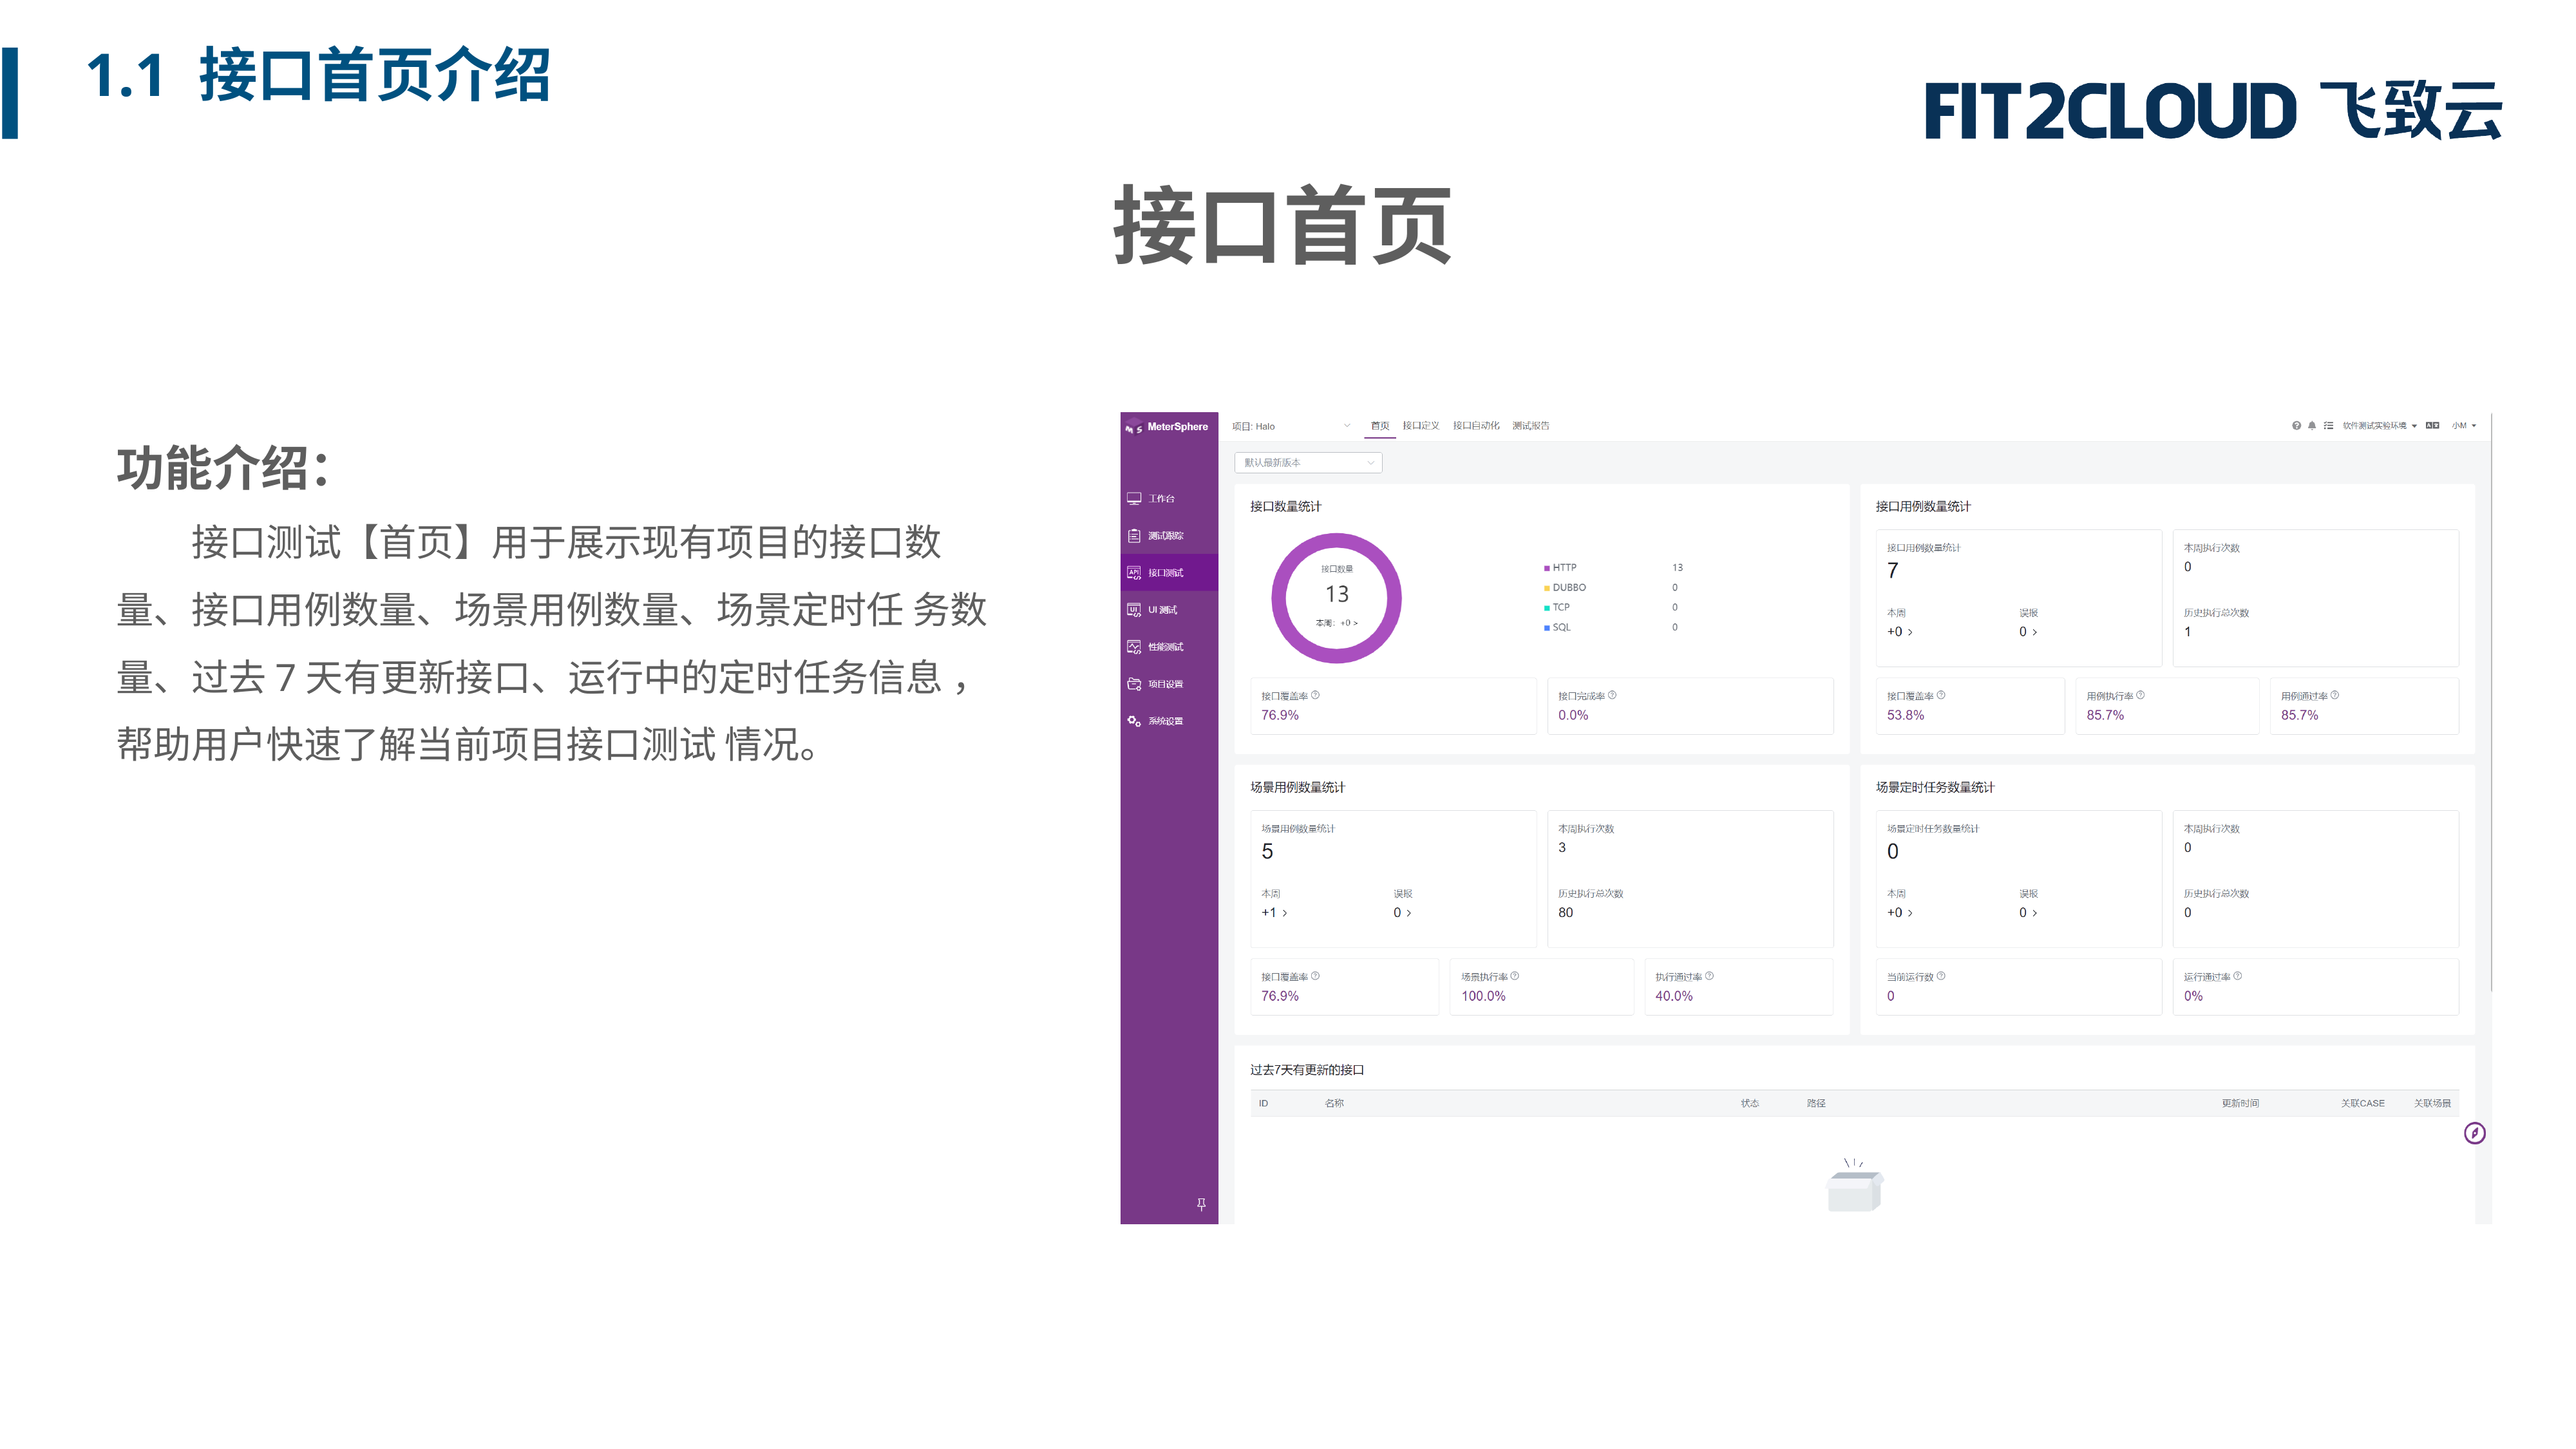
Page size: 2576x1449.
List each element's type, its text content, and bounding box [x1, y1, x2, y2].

text_box 接口首页 [0, 162, 2571, 284]
text_box 功能介绍： 接口测试【首页】用于展示现有项目的接口数量、接口用例数量、场景用例数量、场景定时任 务数量、过去7天有更新接口、运行中的定时任务信息 ，帮助用户快速了解当前项目接口测试 情况。 [109, 328, 1018, 846]
picture [1926, 80, 2503, 140]
text_box [2, 47, 18, 139]
picture [1120, 412, 2493, 1225]
text_box 1.1 接口首页介绍 [71, 40, 944, 173]
